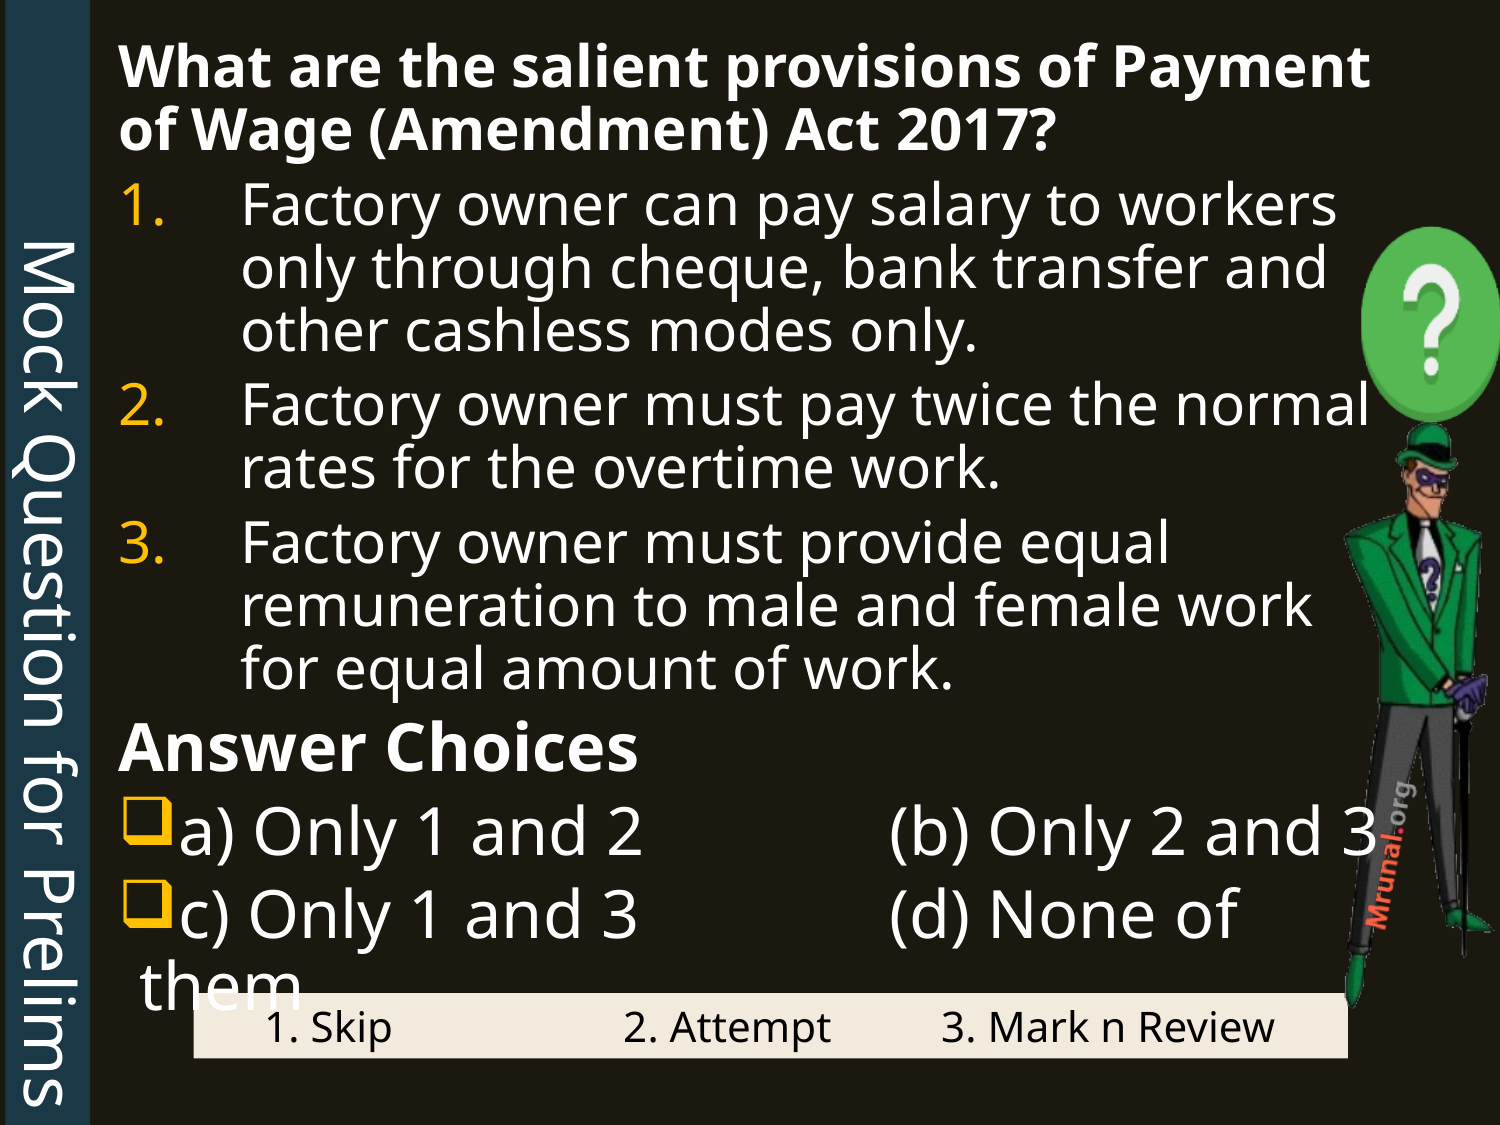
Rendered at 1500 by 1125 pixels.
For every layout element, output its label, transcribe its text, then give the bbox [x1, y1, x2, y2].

list What are the salient provisions of Payment of Wage (Amendment) Act 2017? Factory owner can pay salary to workers only through cheque, bank transfer and other cashless modes only. Factory owner must pay twice the normal rates for the overtime work. Factory owner must provide equal remuneration to male and female work for equal amount of work. Answer Choices a) Only 1 and 2 (b) Only 2 and 3 c) Only 1 and 3 (d) None of them [103, 29, 1397, 1014]
list Mock Question for Prelims [5, 0, 91, 1125]
picture [1397, 208, 1500, 1014]
